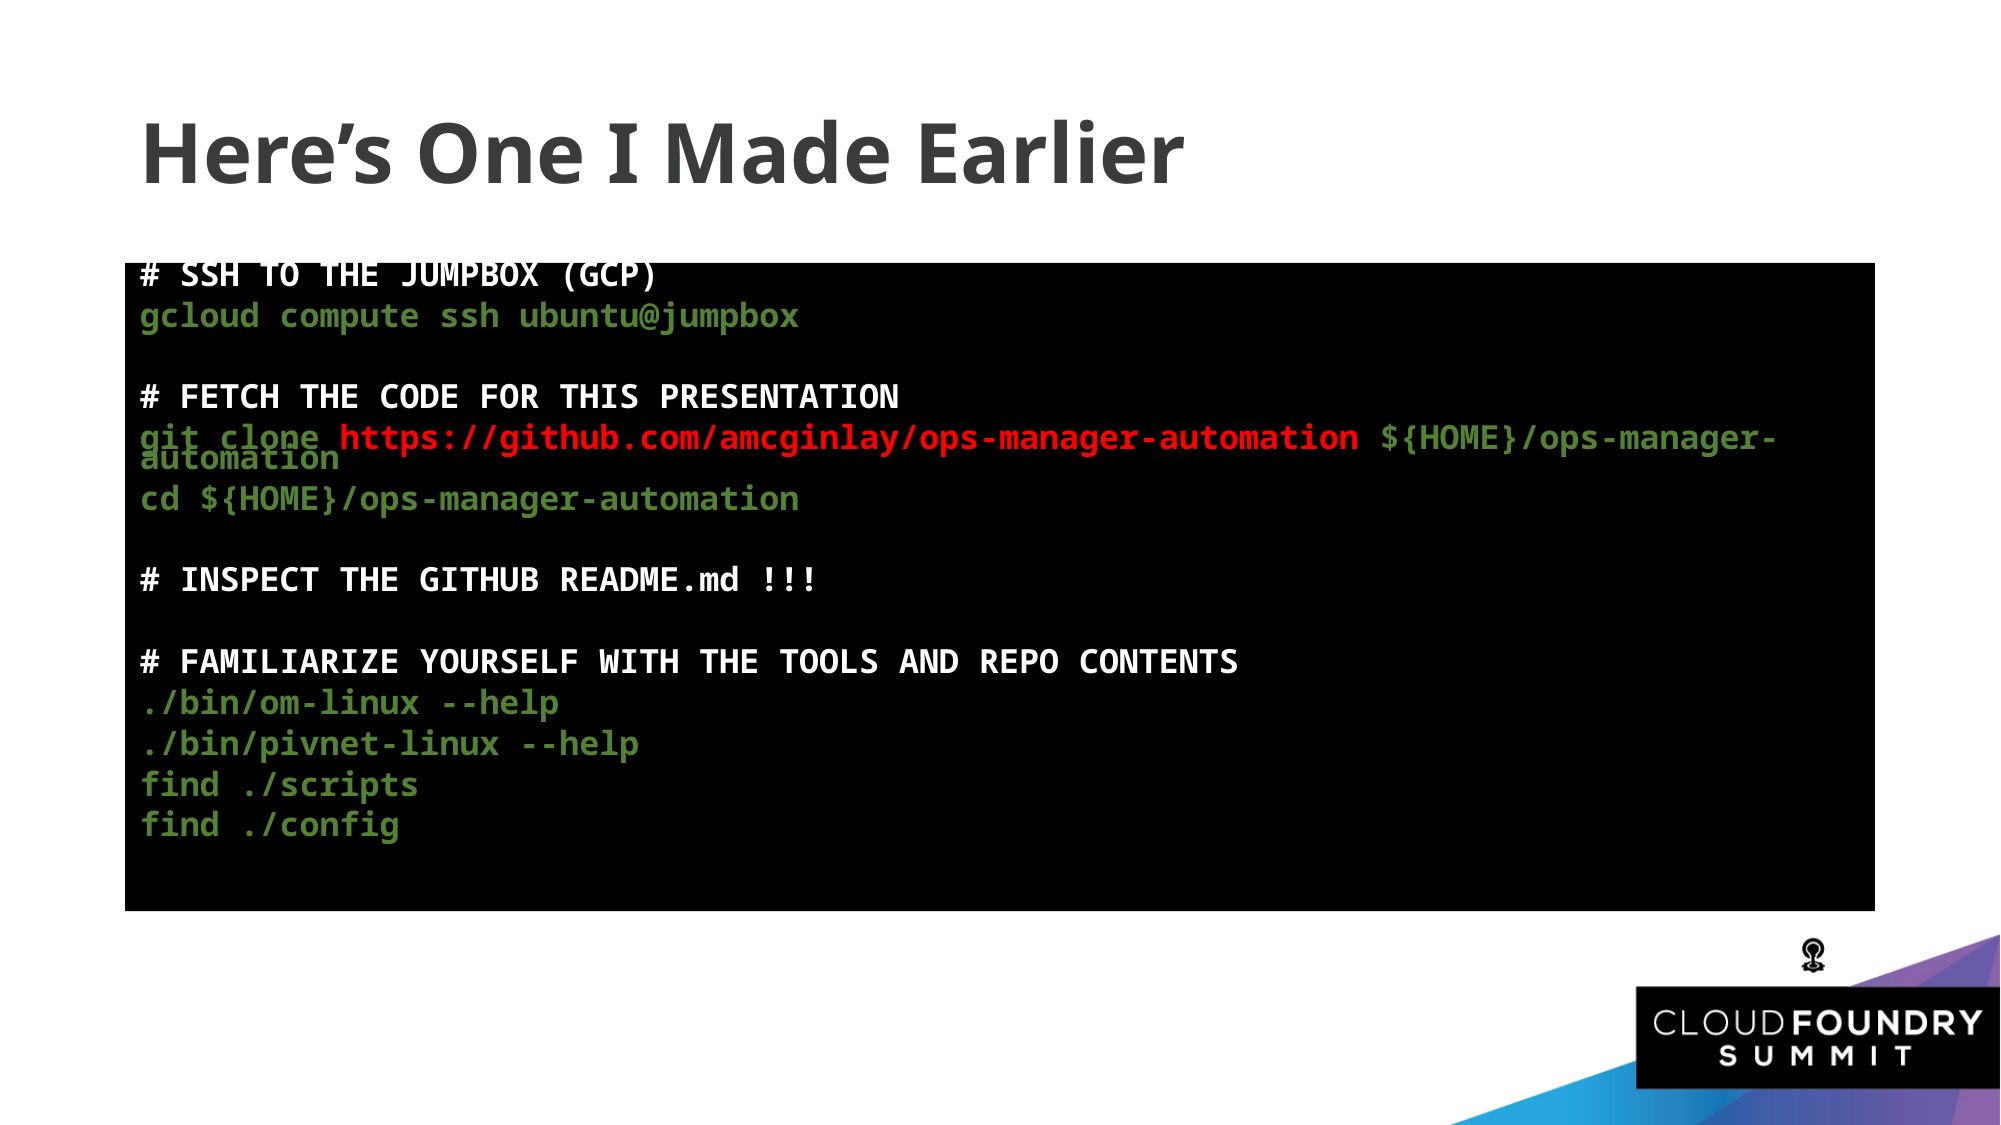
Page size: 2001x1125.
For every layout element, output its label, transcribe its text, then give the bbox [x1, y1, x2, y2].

list # SSH TO THE JUMPBOX (GCP) gcloud compute ssh ubuntu@jumpbox # FETCH THE CODE FOR THIS PRESENTATION git clone https://github.com/amcginlay/ops-manager-automation ${HOME}/ops-manager-automation cd ${HOME}/ops-manager-automation # INSPECT THE GITHUB README.md !!! # FAMILIARIZE YOURSELF WITH THE TOOLS AND REPO CONTENTS ./bin/om-linux --help ./bin/pivnet-linux --help find ./scripts find ./config [125, 262, 1875, 912]
list Here’s One I Made Earlier [125, 104, 1875, 218]
picture [0, 0, 2001, 1125]
